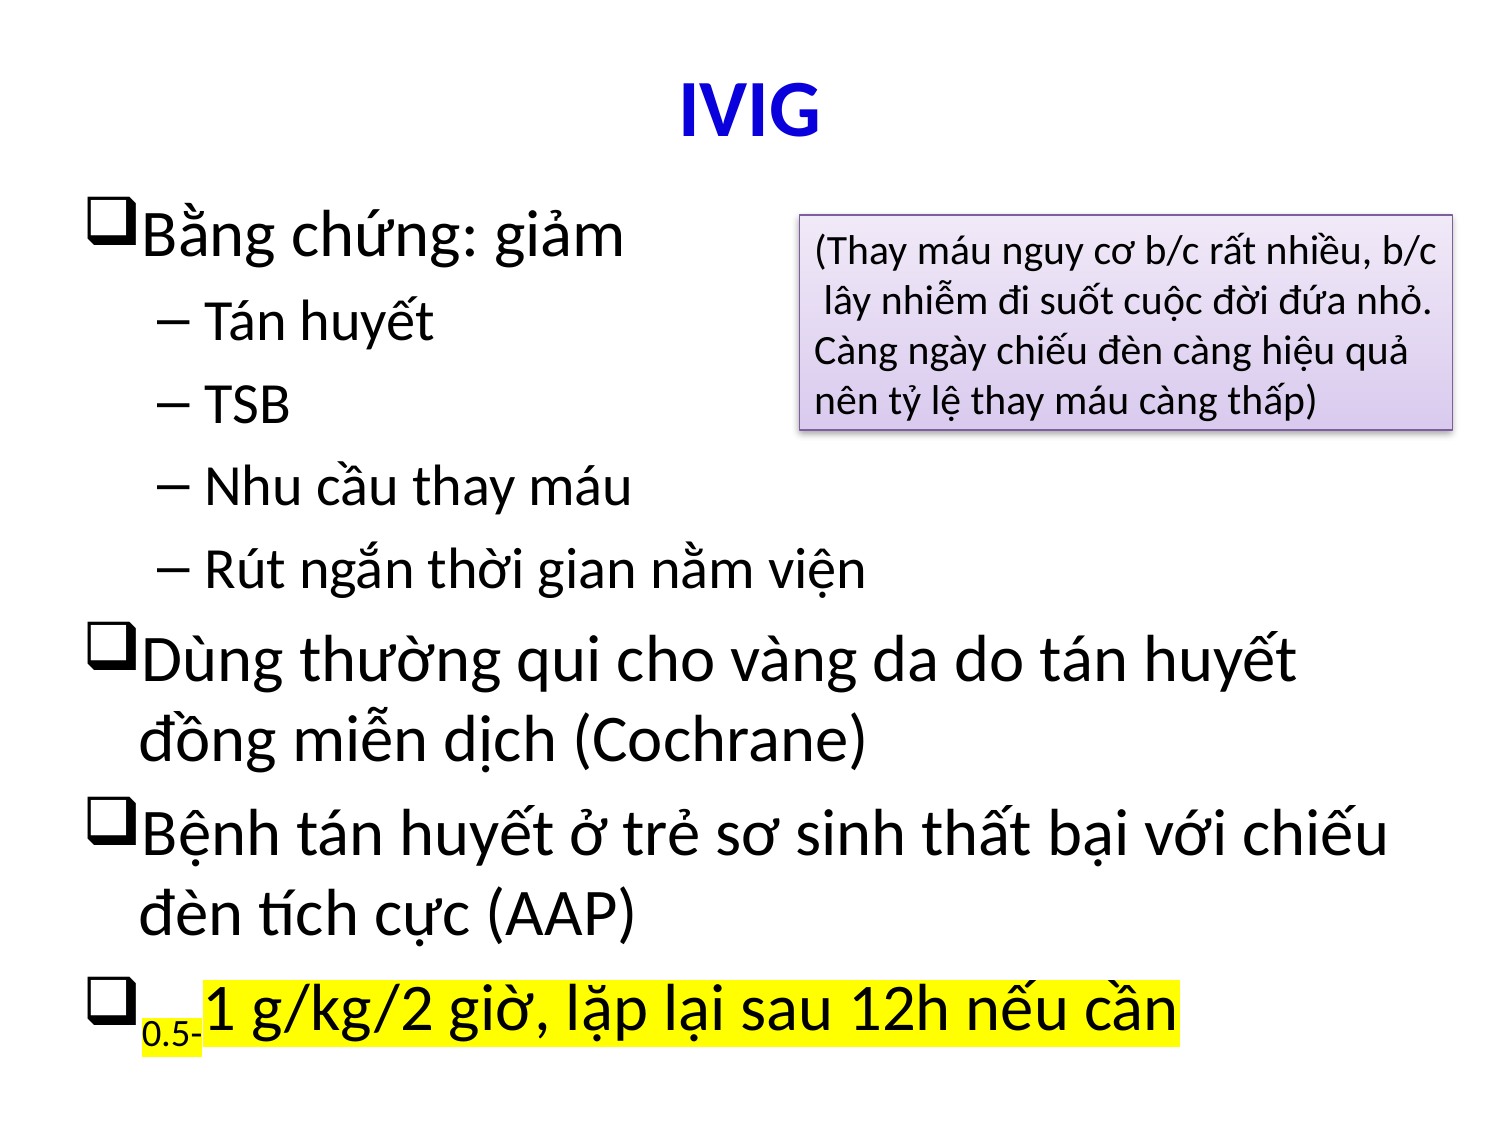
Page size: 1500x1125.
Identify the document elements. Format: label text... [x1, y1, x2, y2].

title IVIG [74, 44, 1426, 164]
list Bằng chứng: giảm Tán huyết TSB Nhu cầu thay máu Rút ngắn thời gian nằm viện Dùng thường qui cho vàng da do tán huyết đồng miễn dịch (Cochrane) Bệnh tán huyết ở trẻ sơ sinh thất bại với chiếu đèn tích cực (AAP) 0.5-1 g/kg/2 giờ, lặp lại sau 12h nếu cần [74, 182, 1426, 1067]
text_box (Thay máu nguy cơ b/c rất nhiều, b/c lây nhiễm đi suốt cuộc đời đứa nhỏ. Càng ngày chiếu đèn càng hiệu quả nên tỷ lệ thay máu càng thấp) [799, 214, 1453, 431]
